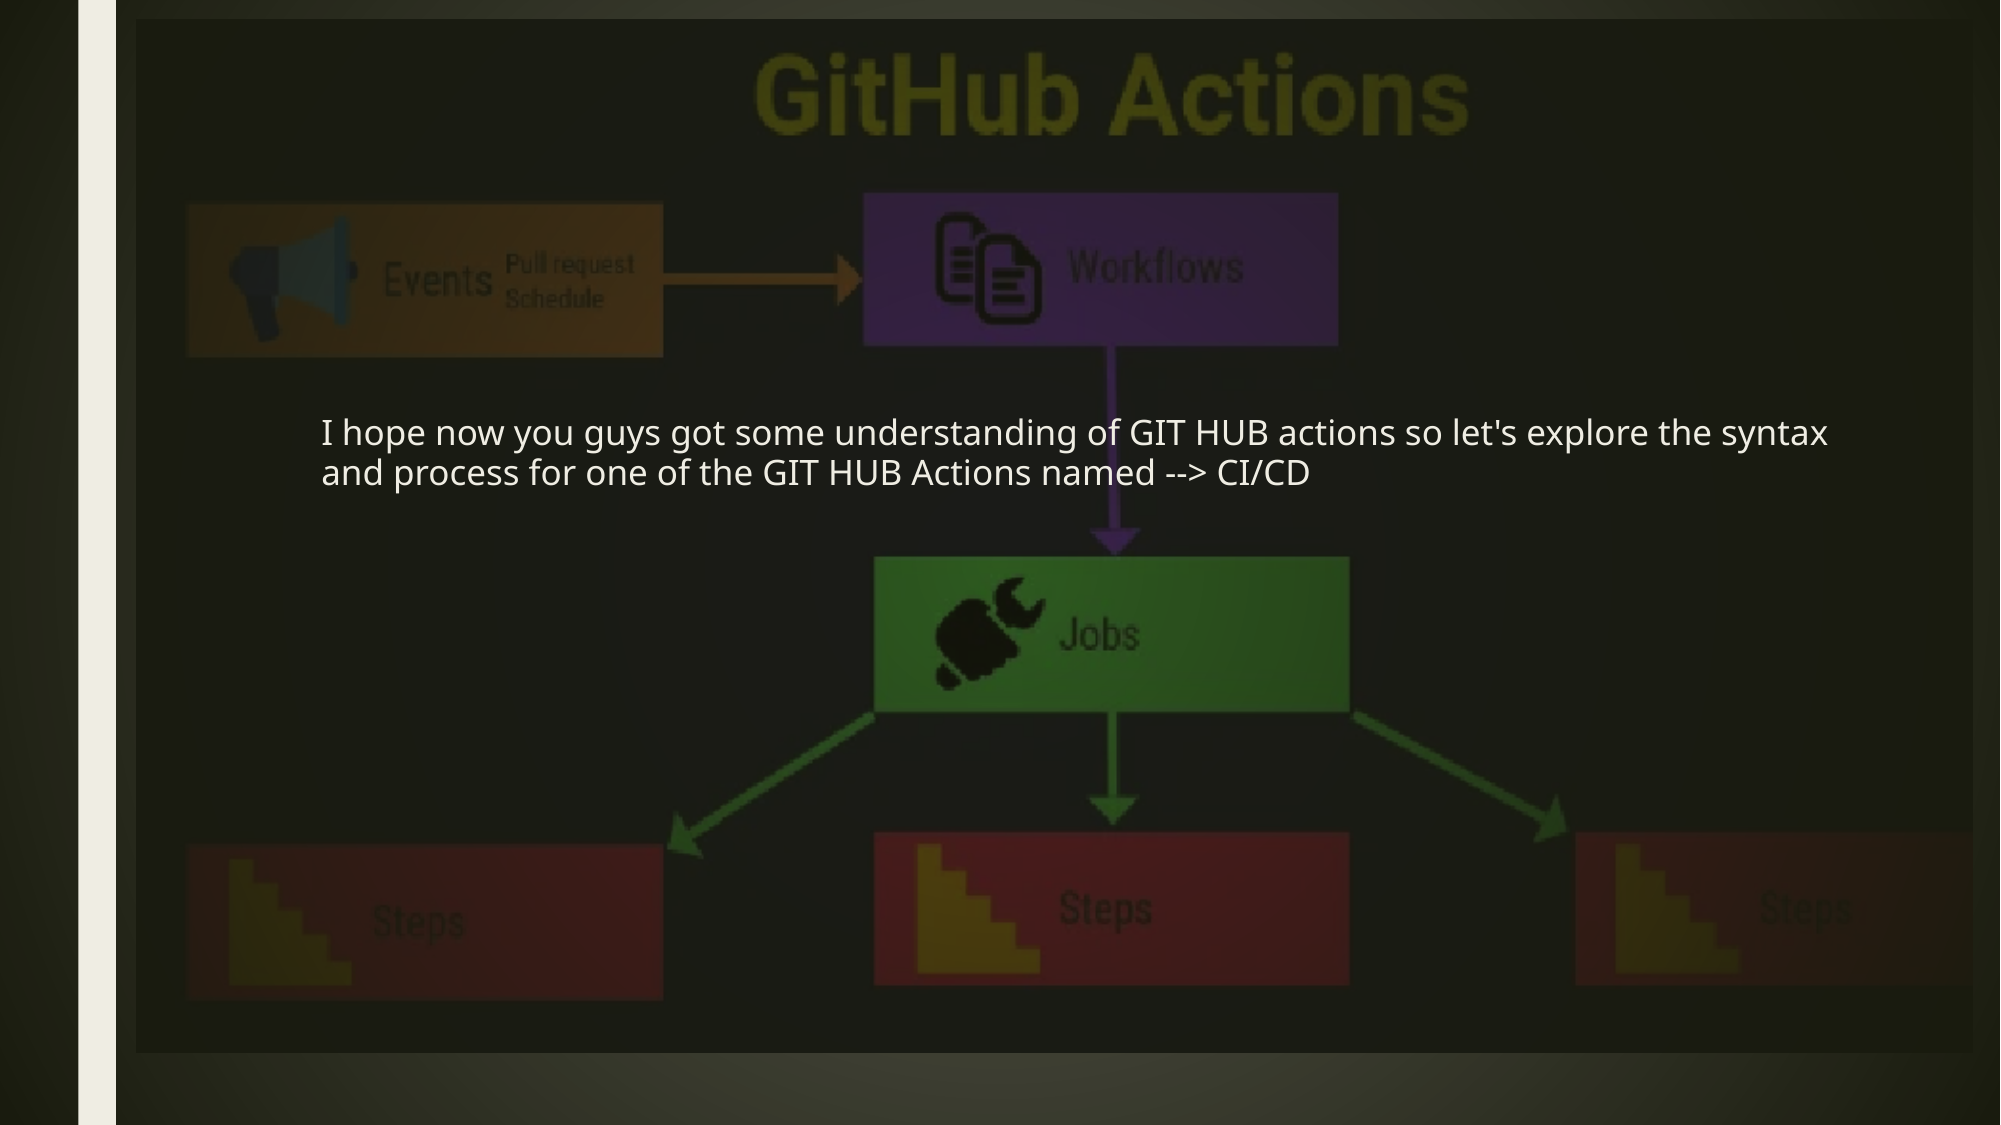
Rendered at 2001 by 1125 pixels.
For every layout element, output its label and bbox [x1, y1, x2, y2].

text_box [0, 0, 76, 1125]
text_box [76, 0, 119, 1125]
text_box [119, 0, 2000, 1125]
picture [136, 19, 1973, 1054]
